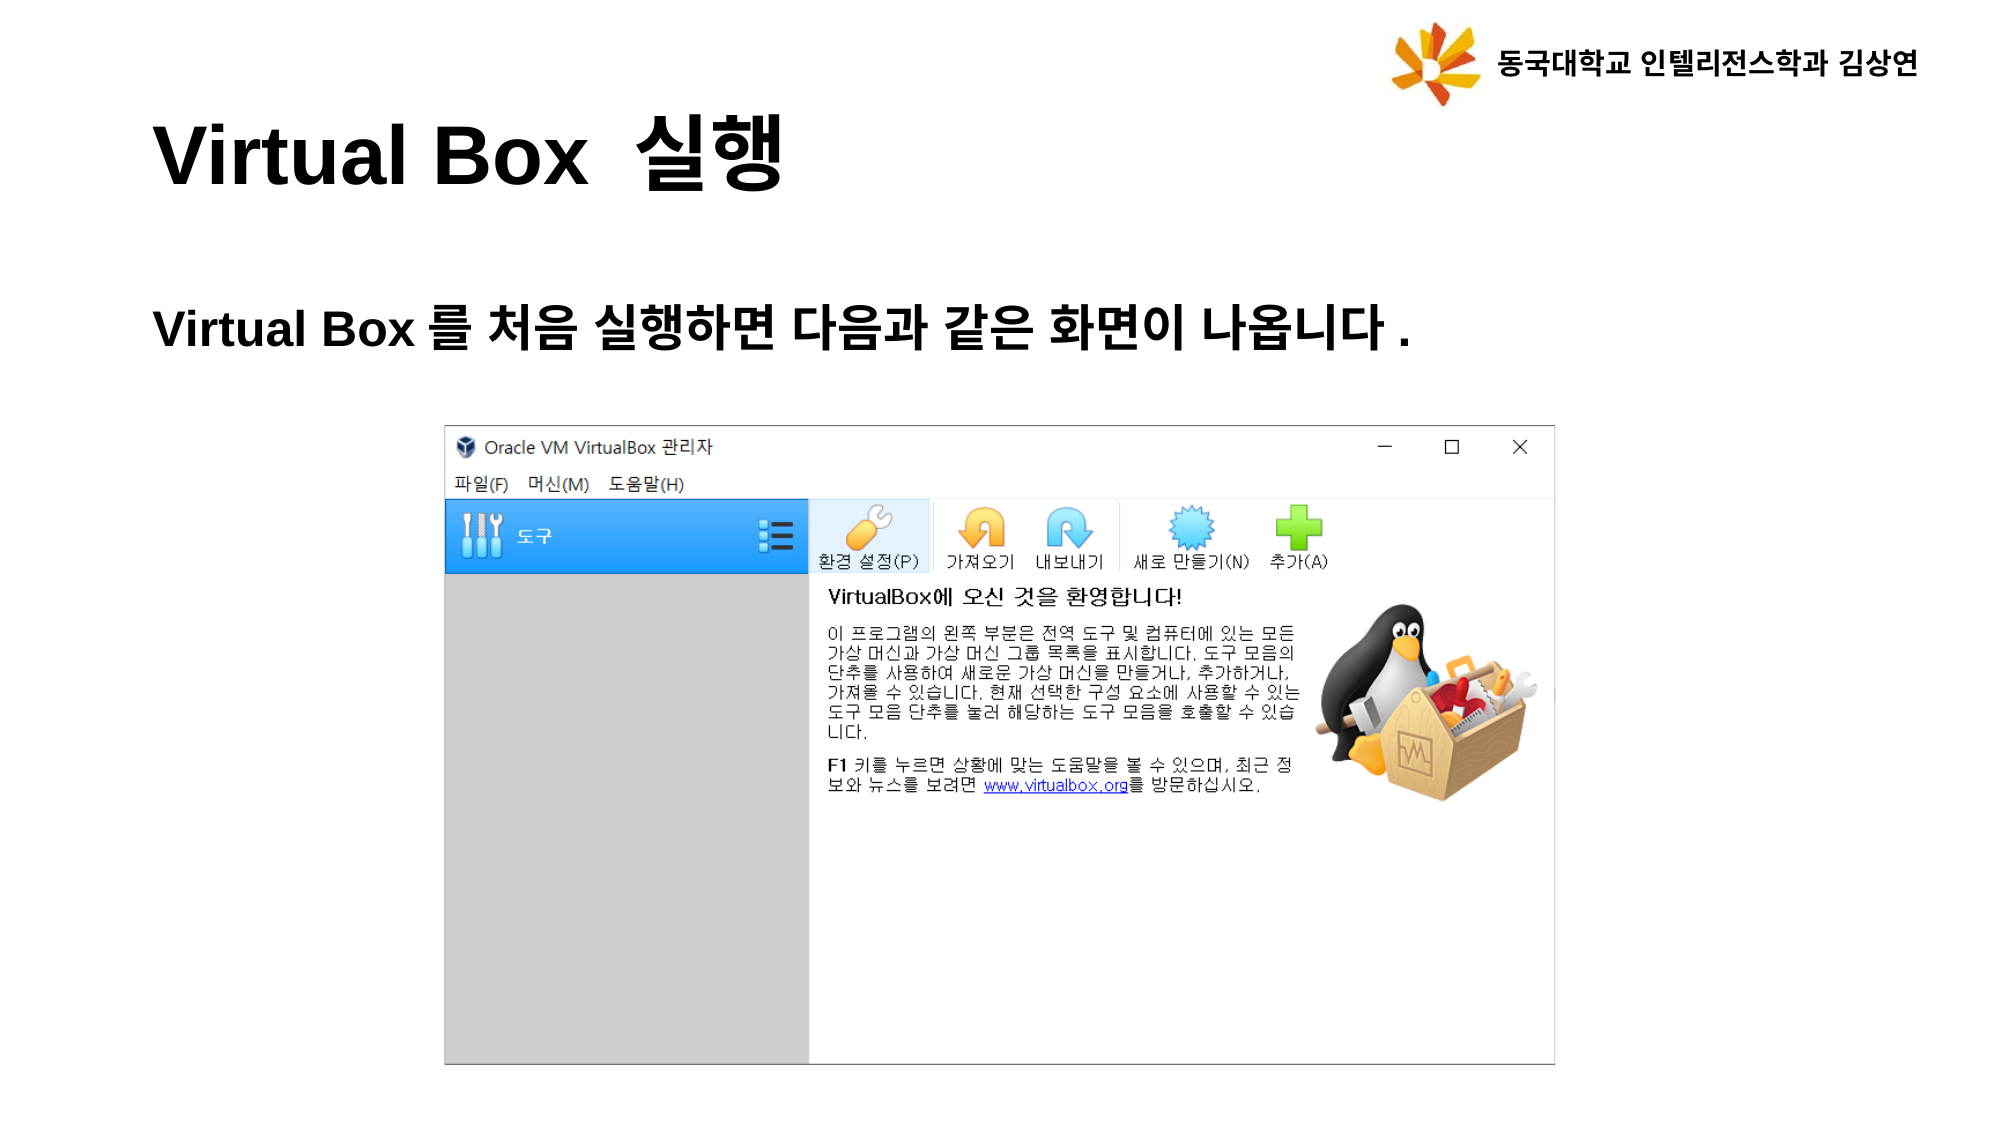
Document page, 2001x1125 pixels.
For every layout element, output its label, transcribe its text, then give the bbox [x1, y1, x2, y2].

text_box Virtual Box 실행 [150, 99, 838, 202]
text_box 동국대학교 인텔리전스학과 김상연 [1495, 43, 1970, 81]
text_box [1389, 22, 1482, 110]
text_box Virtual Box를 처음 실행하면 다음과 같은 화면이 나옵니다. [150, 293, 1568, 356]
text_box [444, 425, 1556, 1065]
